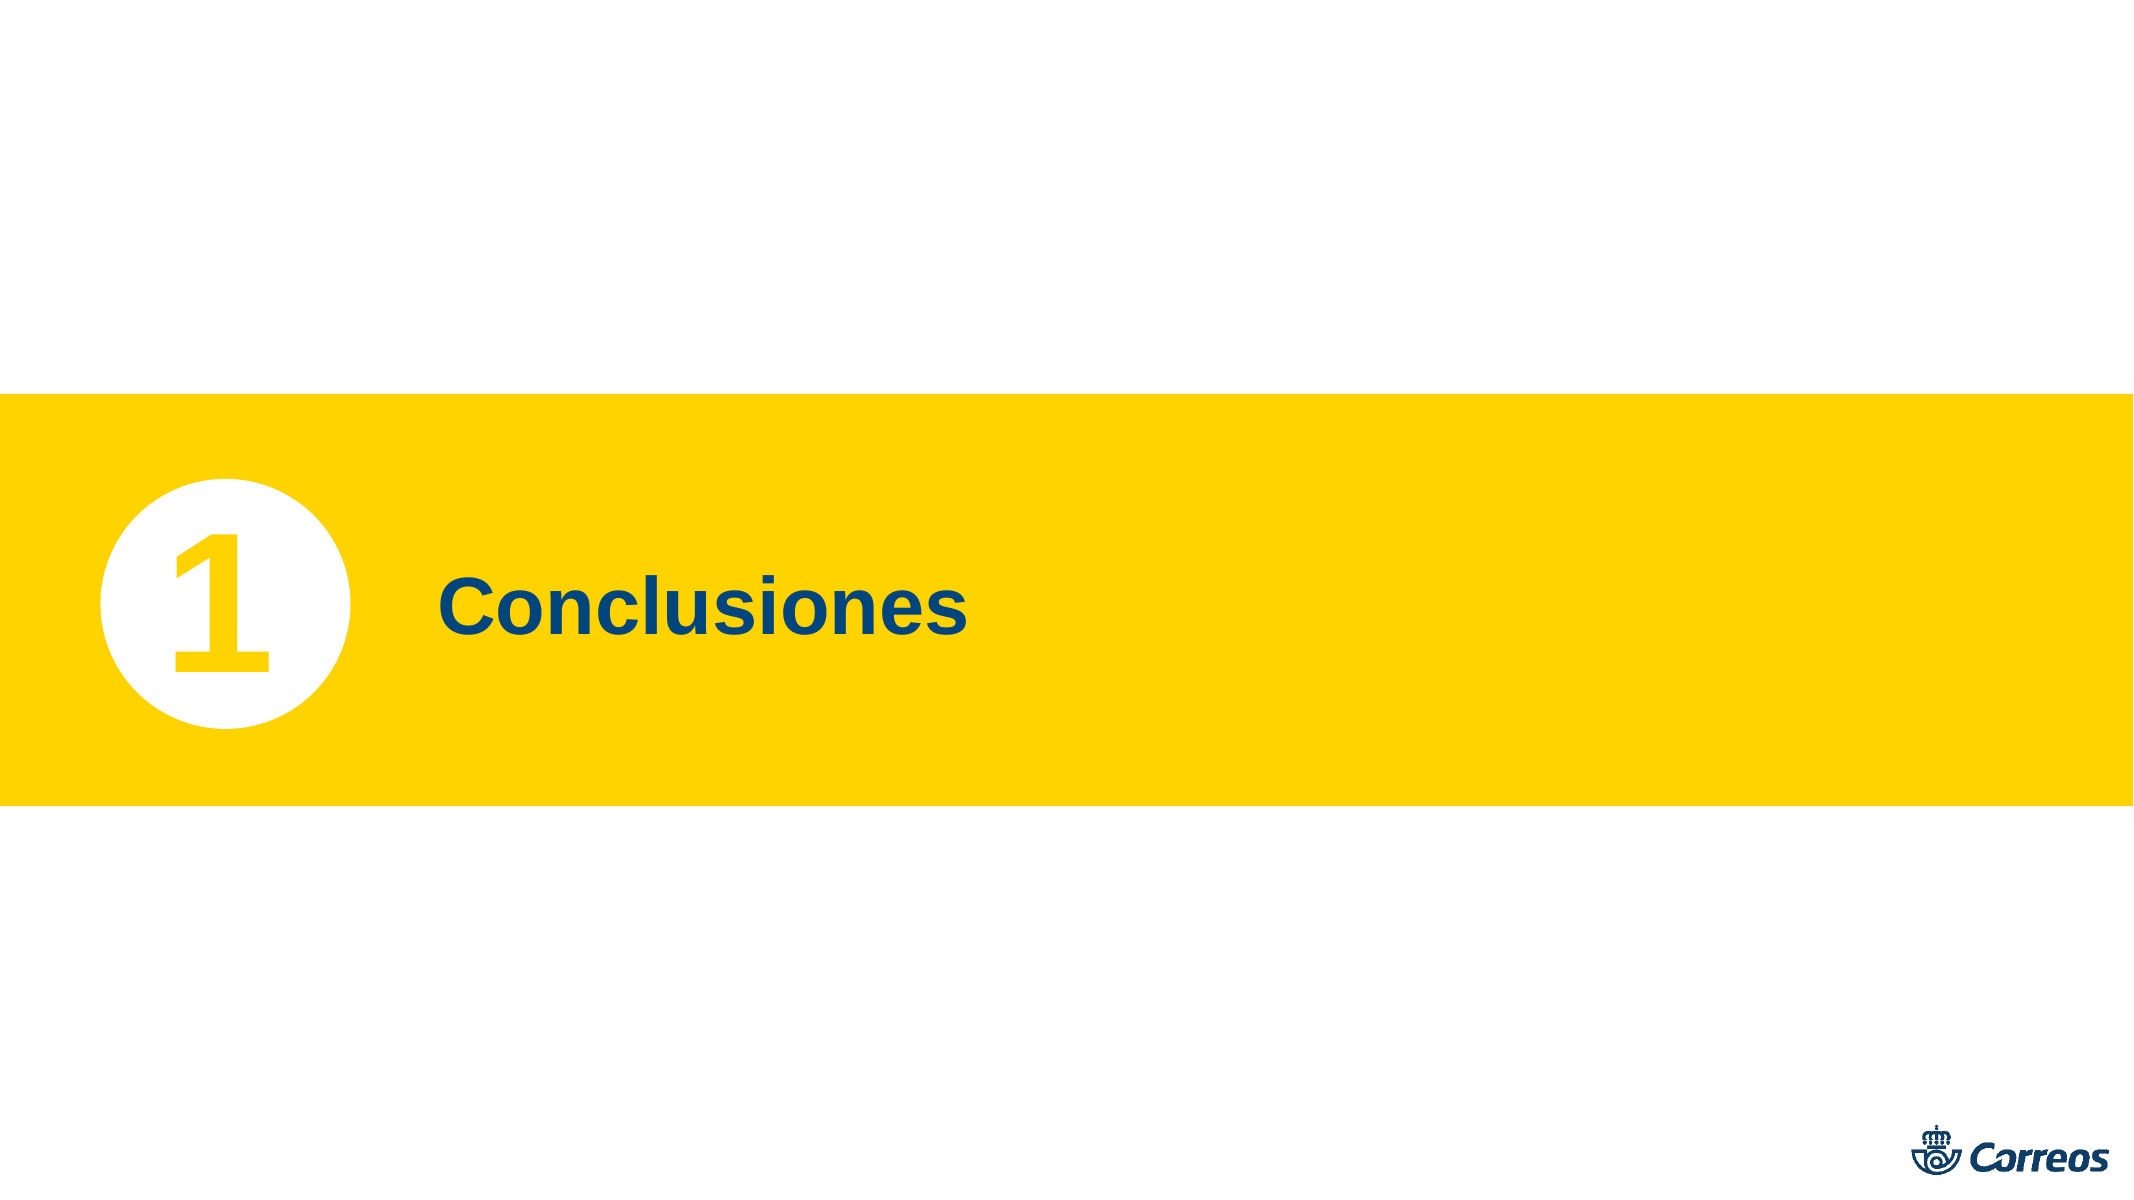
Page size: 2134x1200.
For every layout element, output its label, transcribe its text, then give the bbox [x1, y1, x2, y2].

title 1 [150, 487, 288, 729]
picture [1886, 1099, 2134, 1200]
subtitle Conclusiones [437, 525, 1779, 691]
